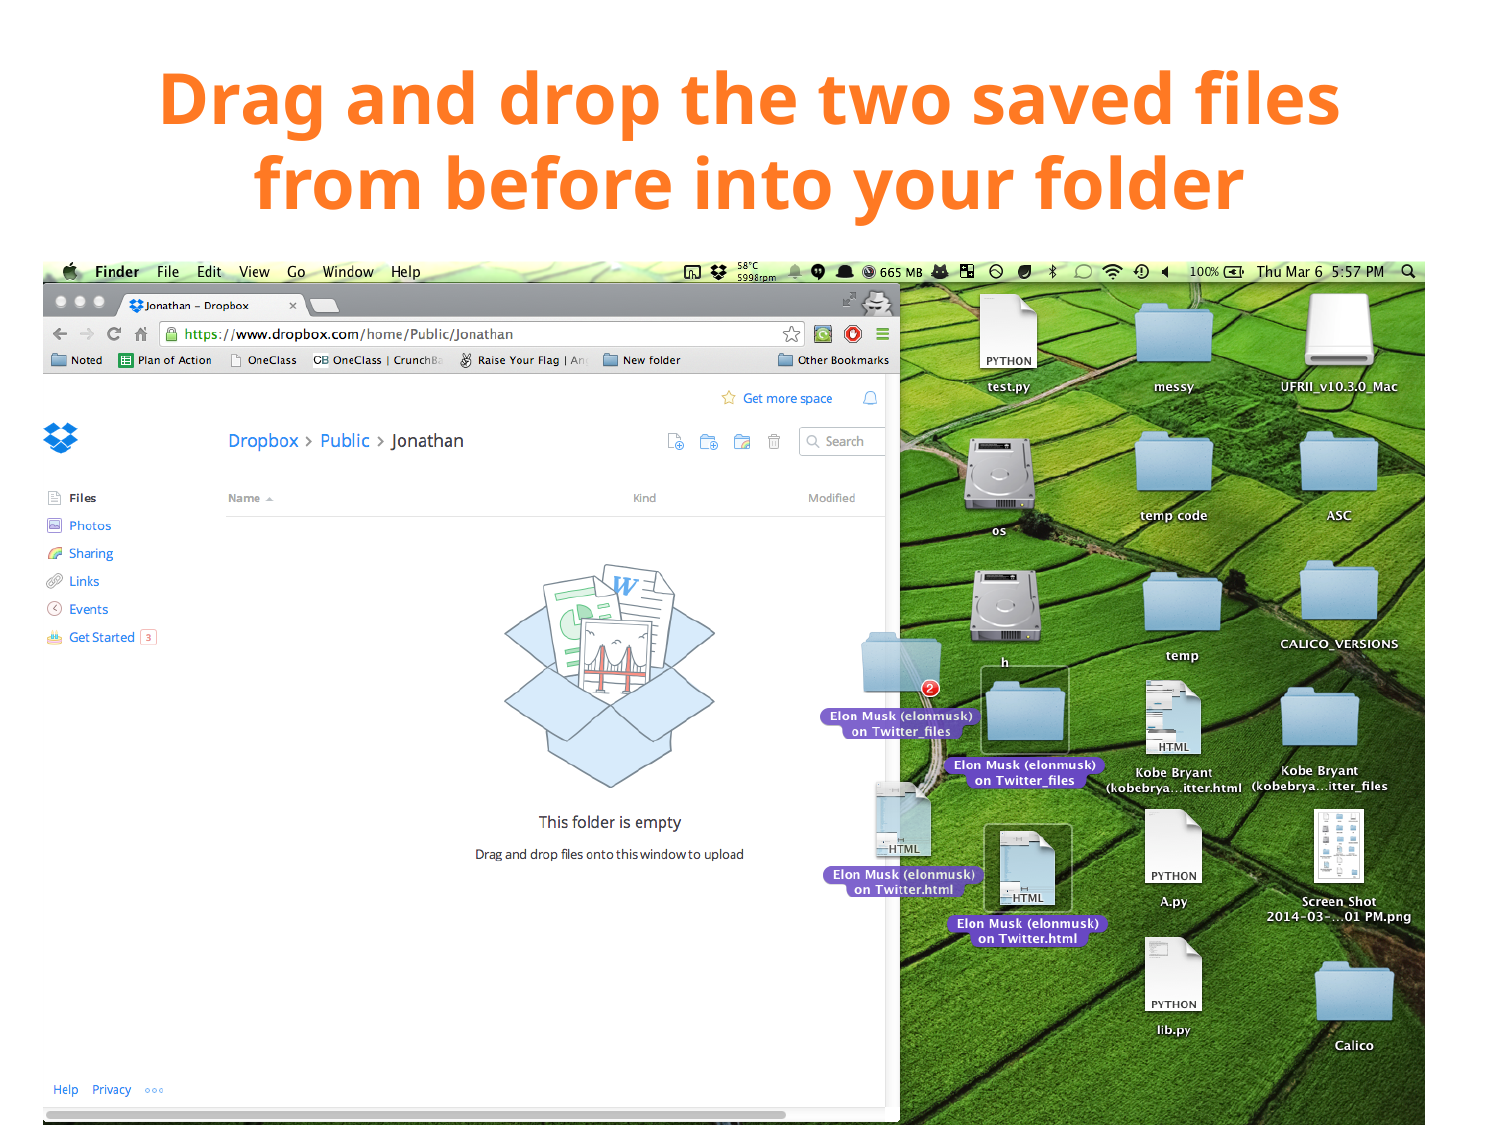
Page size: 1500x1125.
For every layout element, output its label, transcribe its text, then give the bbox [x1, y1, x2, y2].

picture [43, 261, 1426, 1125]
title Drag and drop the two saved files from before into your folder [75, 45, 1425, 233]
